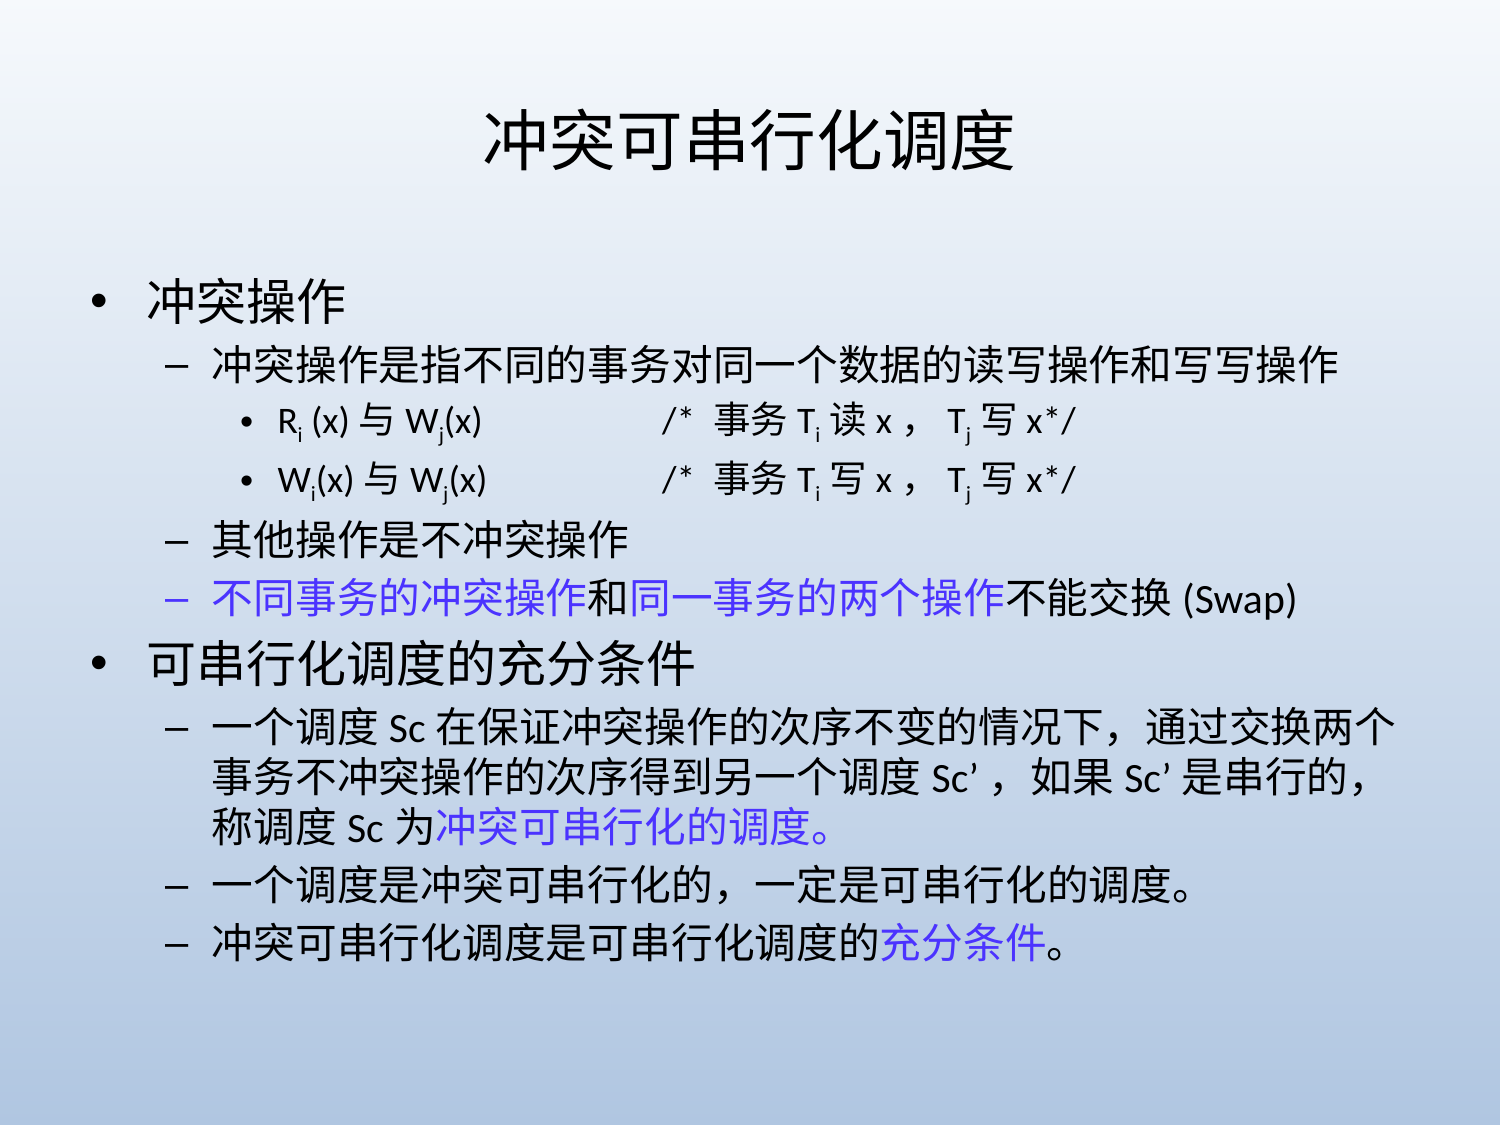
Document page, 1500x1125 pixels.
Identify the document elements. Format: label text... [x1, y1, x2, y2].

list 冲突操作 冲突操作是指不同的事务对同一个数据的读写操作和写写操作 Ri (x)与Wj(x) /* 事务Ti读x，Tj写x*/ Wi(x)与Wj(x) /* 事务Ti写x，Tj写x*/ 其他操作是不冲突操作 不同事务的冲突操作和同一事务的两个操作不能交换(Swap) 可串行化调度的充分条件 一个调度Sc在保证冲突操作的次序不变的情况下，通过交换两个事务不冲突操作的次序得到另一个调度Sc’，如果Sc’是串行的，称调度Sc为冲突可串行化的调度。 一个调度是冲突可串行化的，一定是可串行化的调度。 冲突可串行化调度是可串行化调度的充分条件。 [75, 262, 1425, 1005]
title 冲突可串行化调度 [75, 45, 1425, 233]
